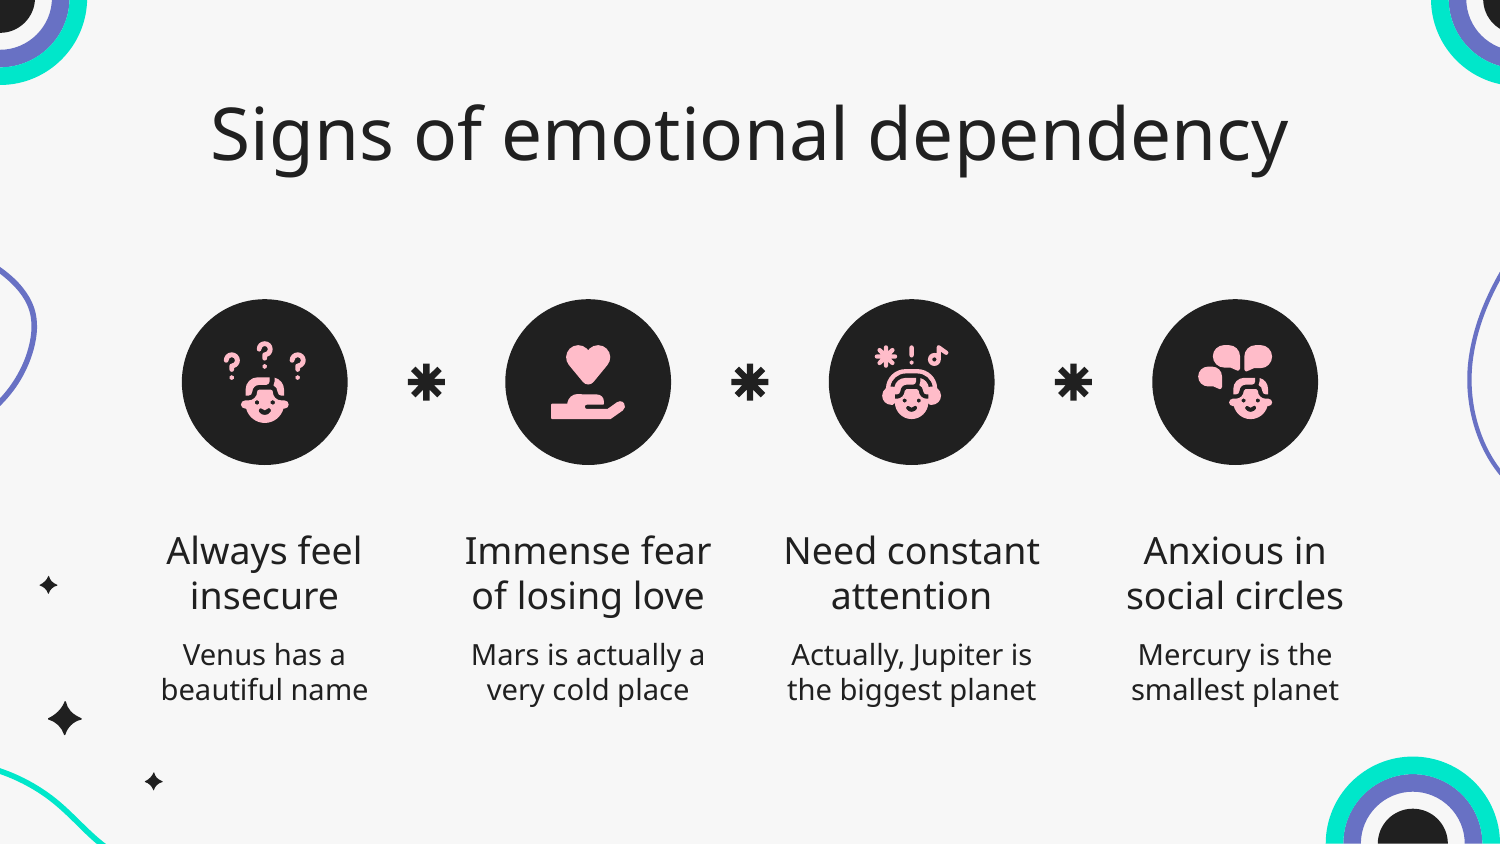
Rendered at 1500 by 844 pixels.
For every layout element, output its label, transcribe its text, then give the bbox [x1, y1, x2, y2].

title Signs of emotional dependency [118, 72, 1382, 167]
text_box [505, 299, 672, 466]
subtitle Immense fear of losing love [441, 502, 735, 633]
text_box [1054, 363, 1092, 401]
text_box [1152, 299, 1319, 466]
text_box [1197, 344, 1273, 420]
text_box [223, 340, 306, 424]
subtitle Mercury is the smallest planet [1088, 633, 1382, 731]
subtitle Actually, Jupiter is the biggest planet [765, 633, 1059, 731]
text_box [407, 363, 445, 401]
text_box [828, 299, 995, 466]
text_box [731, 363, 769, 401]
subtitle Always feel insecure [118, 502, 412, 633]
subtitle Anxious in social circles [1088, 502, 1382, 633]
subtitle Mars is actually a very cold place [441, 633, 735, 731]
subtitle Need constant attention [765, 502, 1059, 633]
text_box [181, 299, 348, 466]
subtitle Venus has a beautiful name [118, 633, 412, 731]
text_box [550, 344, 626, 420]
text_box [874, 344, 950, 420]
